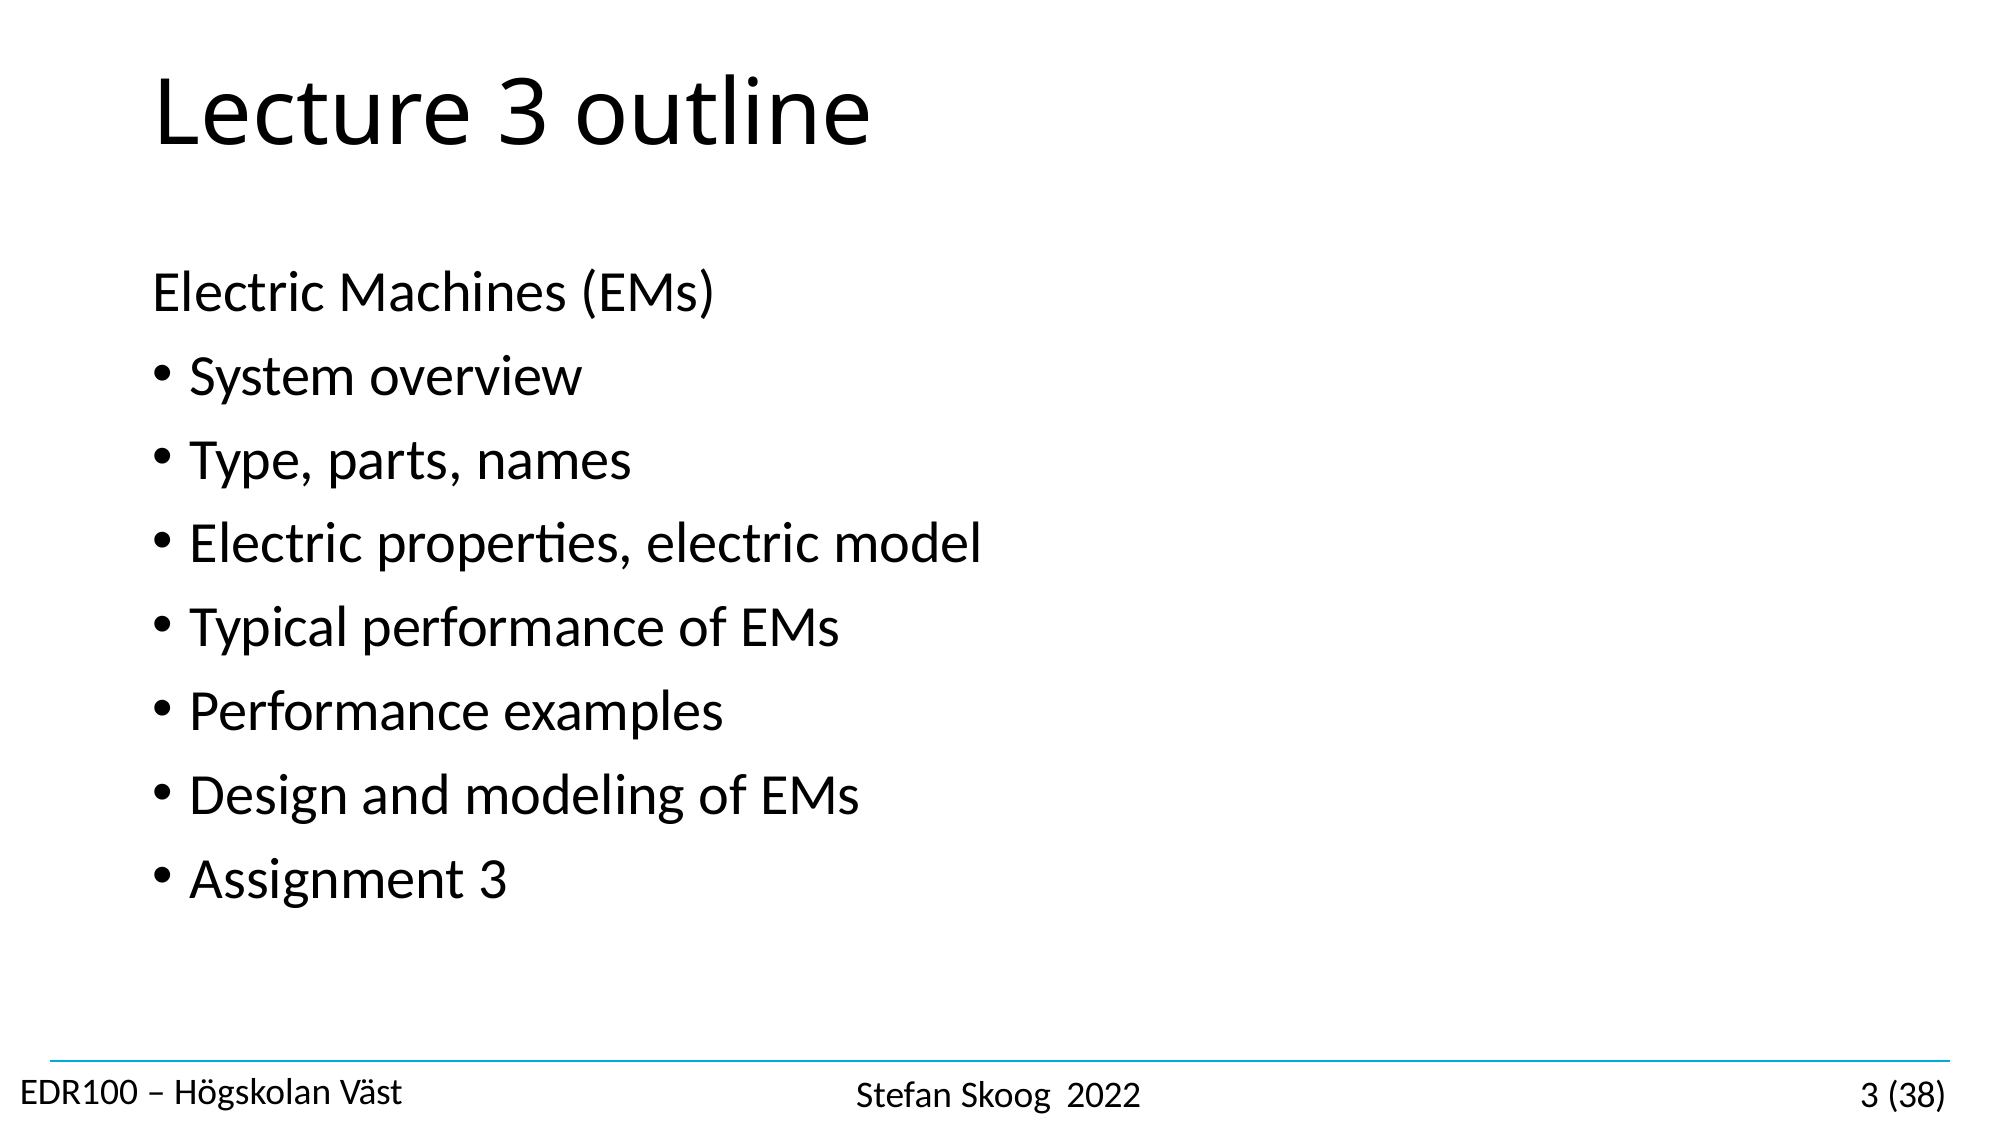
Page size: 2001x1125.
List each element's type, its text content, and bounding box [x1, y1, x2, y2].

text_box Electric Machines (EMs) System overview Type, parts, names Electric properties, electric model Typical performance of EMs Performance examples Design and modeling of EMs Assignment 3 [150, 236, 990, 910]
slide_number 3 (38) [1844, 1076, 1960, 1125]
footer EDR100 – Högskolan Väst [17, 1074, 407, 1125]
title Lecture 3 outline [31, 1, 1739, 242]
slide_number Stefan Skoog 2022 [853, 1076, 1147, 1125]
